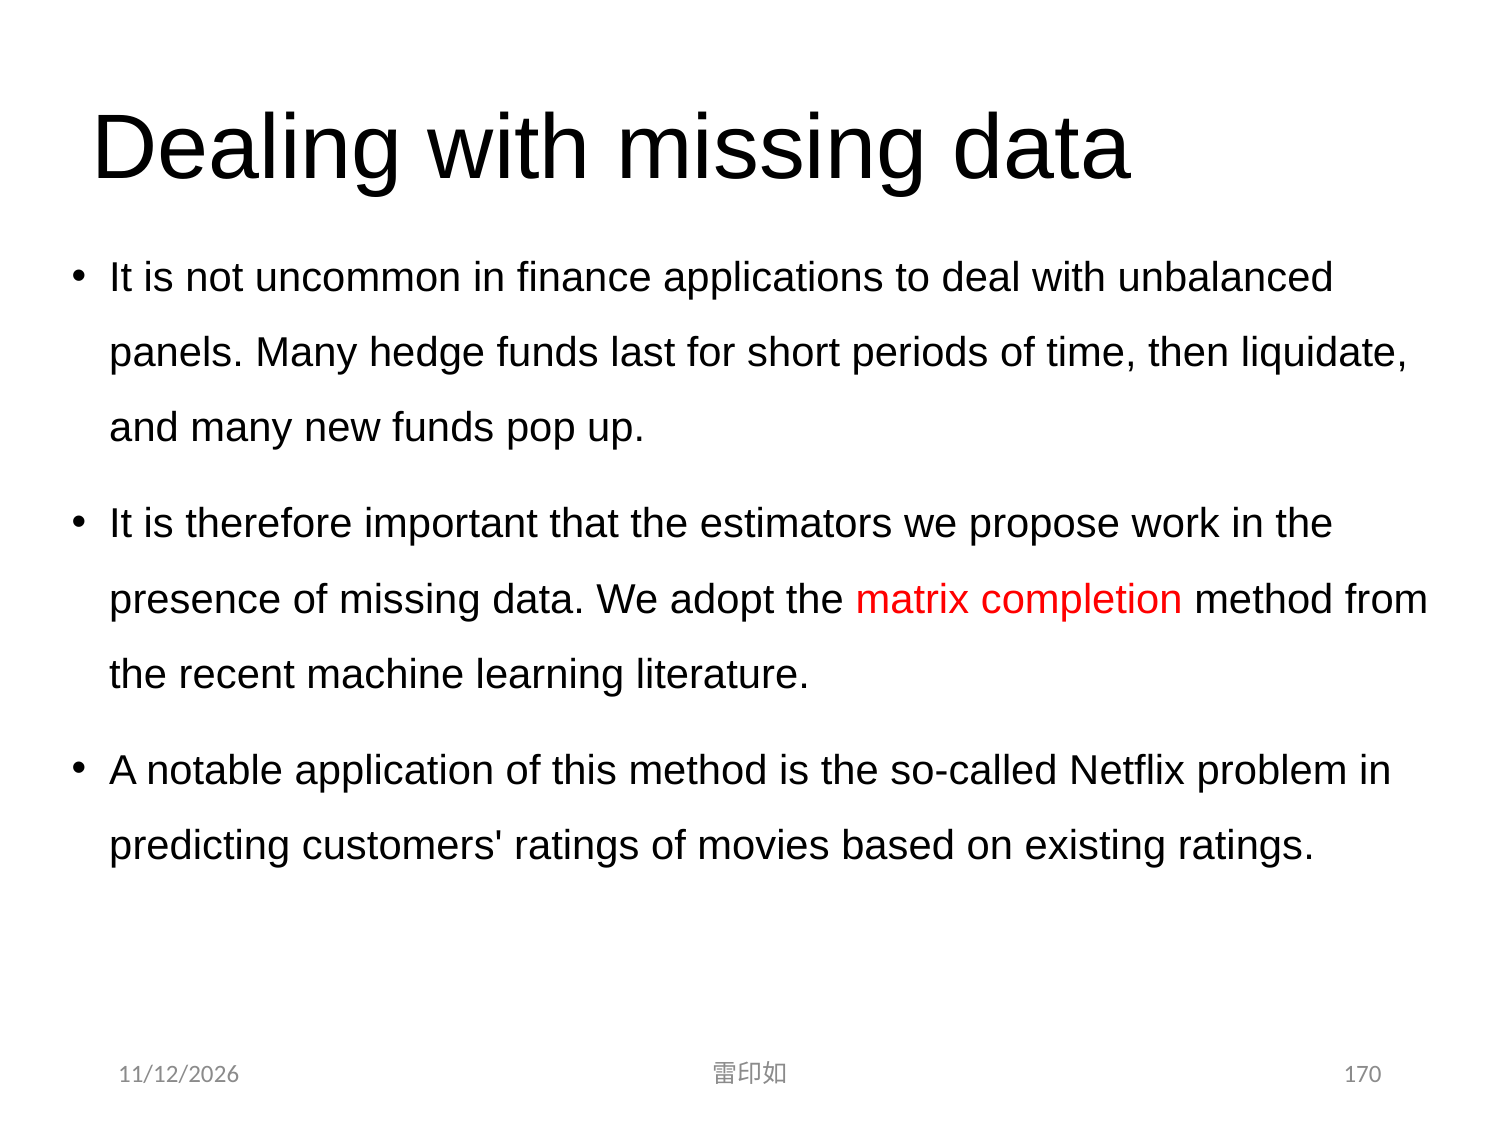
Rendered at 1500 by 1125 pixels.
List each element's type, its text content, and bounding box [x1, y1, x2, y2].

footer 雷印如 [496, 1042, 1004, 1103]
list It is not uncommon in finance applications to deal with unbalanced panels. Many hedge funds last for short periods of time, then liquidate, and many new funds pop up. It is therefore important that the estimators we propose work in the presence of missing data. We adopt the matrix completion method from the recent machine learning literature. A notable application of this method is the so-called Netflix problem in predicting customers' ratings of movies based on existing ratings. [56, 217, 1485, 1103]
title Dealing with missing data [76, 39, 1470, 217]
